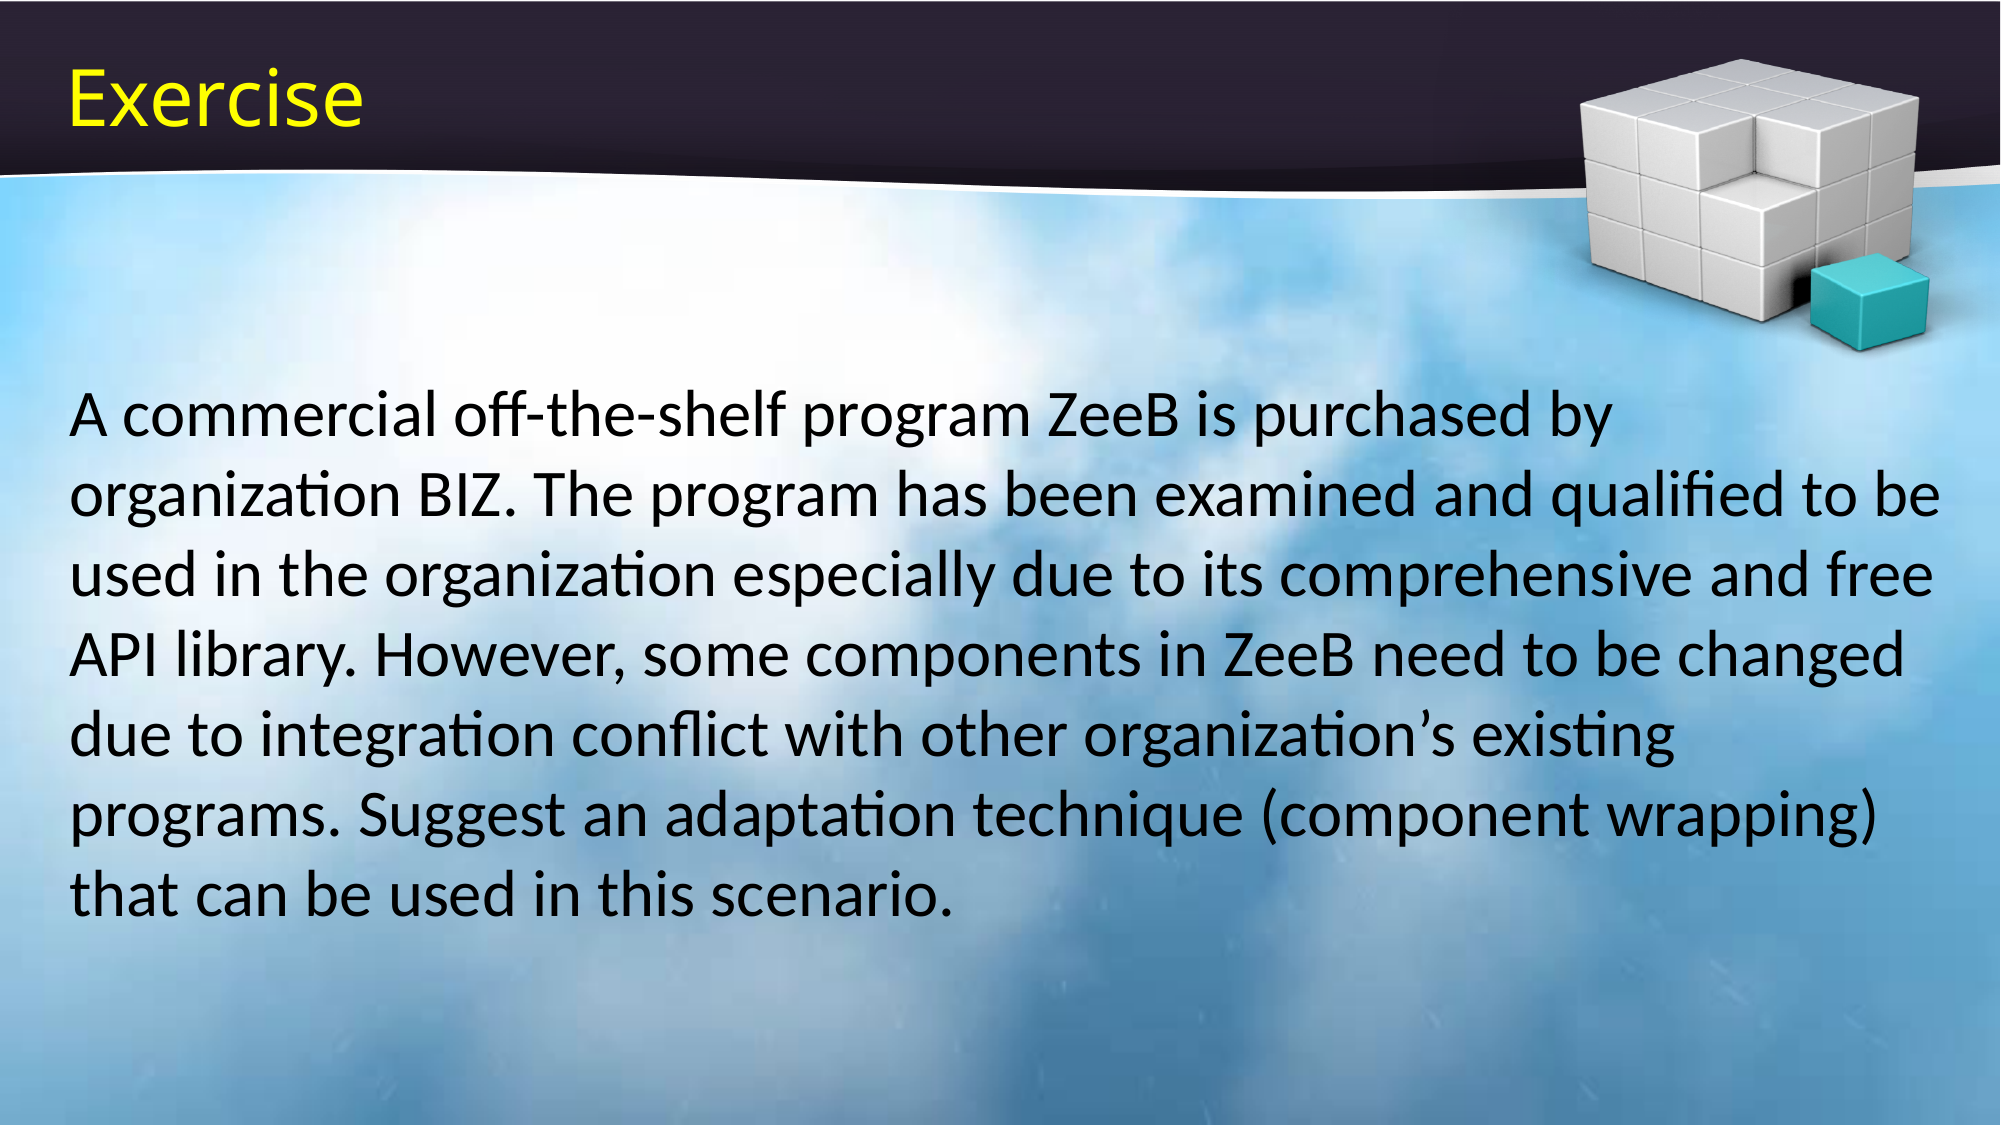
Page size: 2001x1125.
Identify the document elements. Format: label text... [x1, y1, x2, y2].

picture [0, 0, 2001, 1125]
list A commercial off-the-shelf program ZeeB is purchased by organization BIZ. The program has been examined and qualified to be used in the organization especially due to its comprehensive and free API library. However, some components in ZeeB need to be changed due to integration conflict with other organization’s existing programs. Suggest an adaptation technique (component wrapping) that can be used in this scenario. [54, 361, 1961, 1085]
title Exercise [50, 0, 1584, 190]
